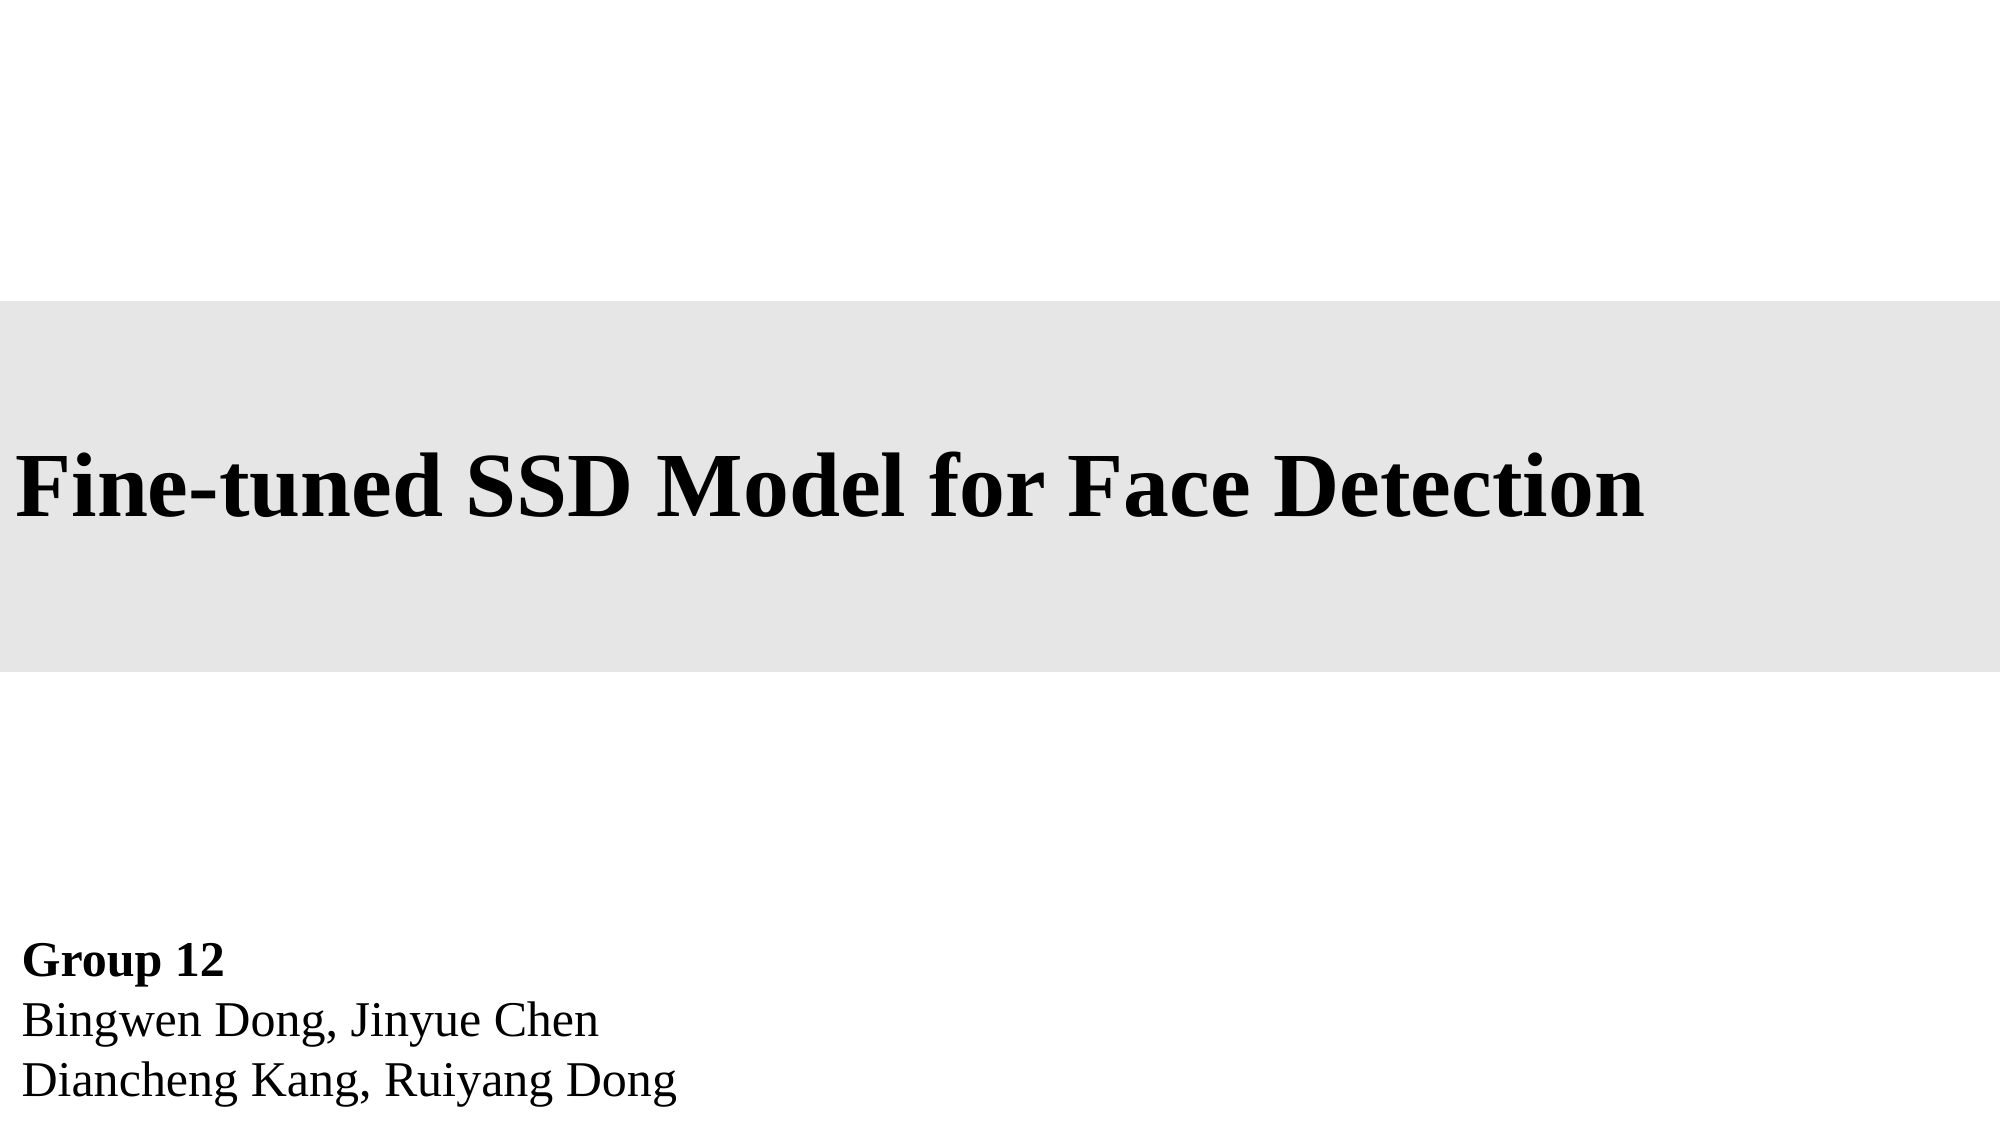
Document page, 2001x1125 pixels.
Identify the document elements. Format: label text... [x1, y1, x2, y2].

text_box [0, 301, 2000, 672]
title Fine-tuned SSD Model for Face Detection [0, 377, 1698, 596]
text_box Group 12 Bingwen Dong, Jinyue Chen Diancheng Kang, Ruiyang Dong [6, 888, 1081, 1114]
